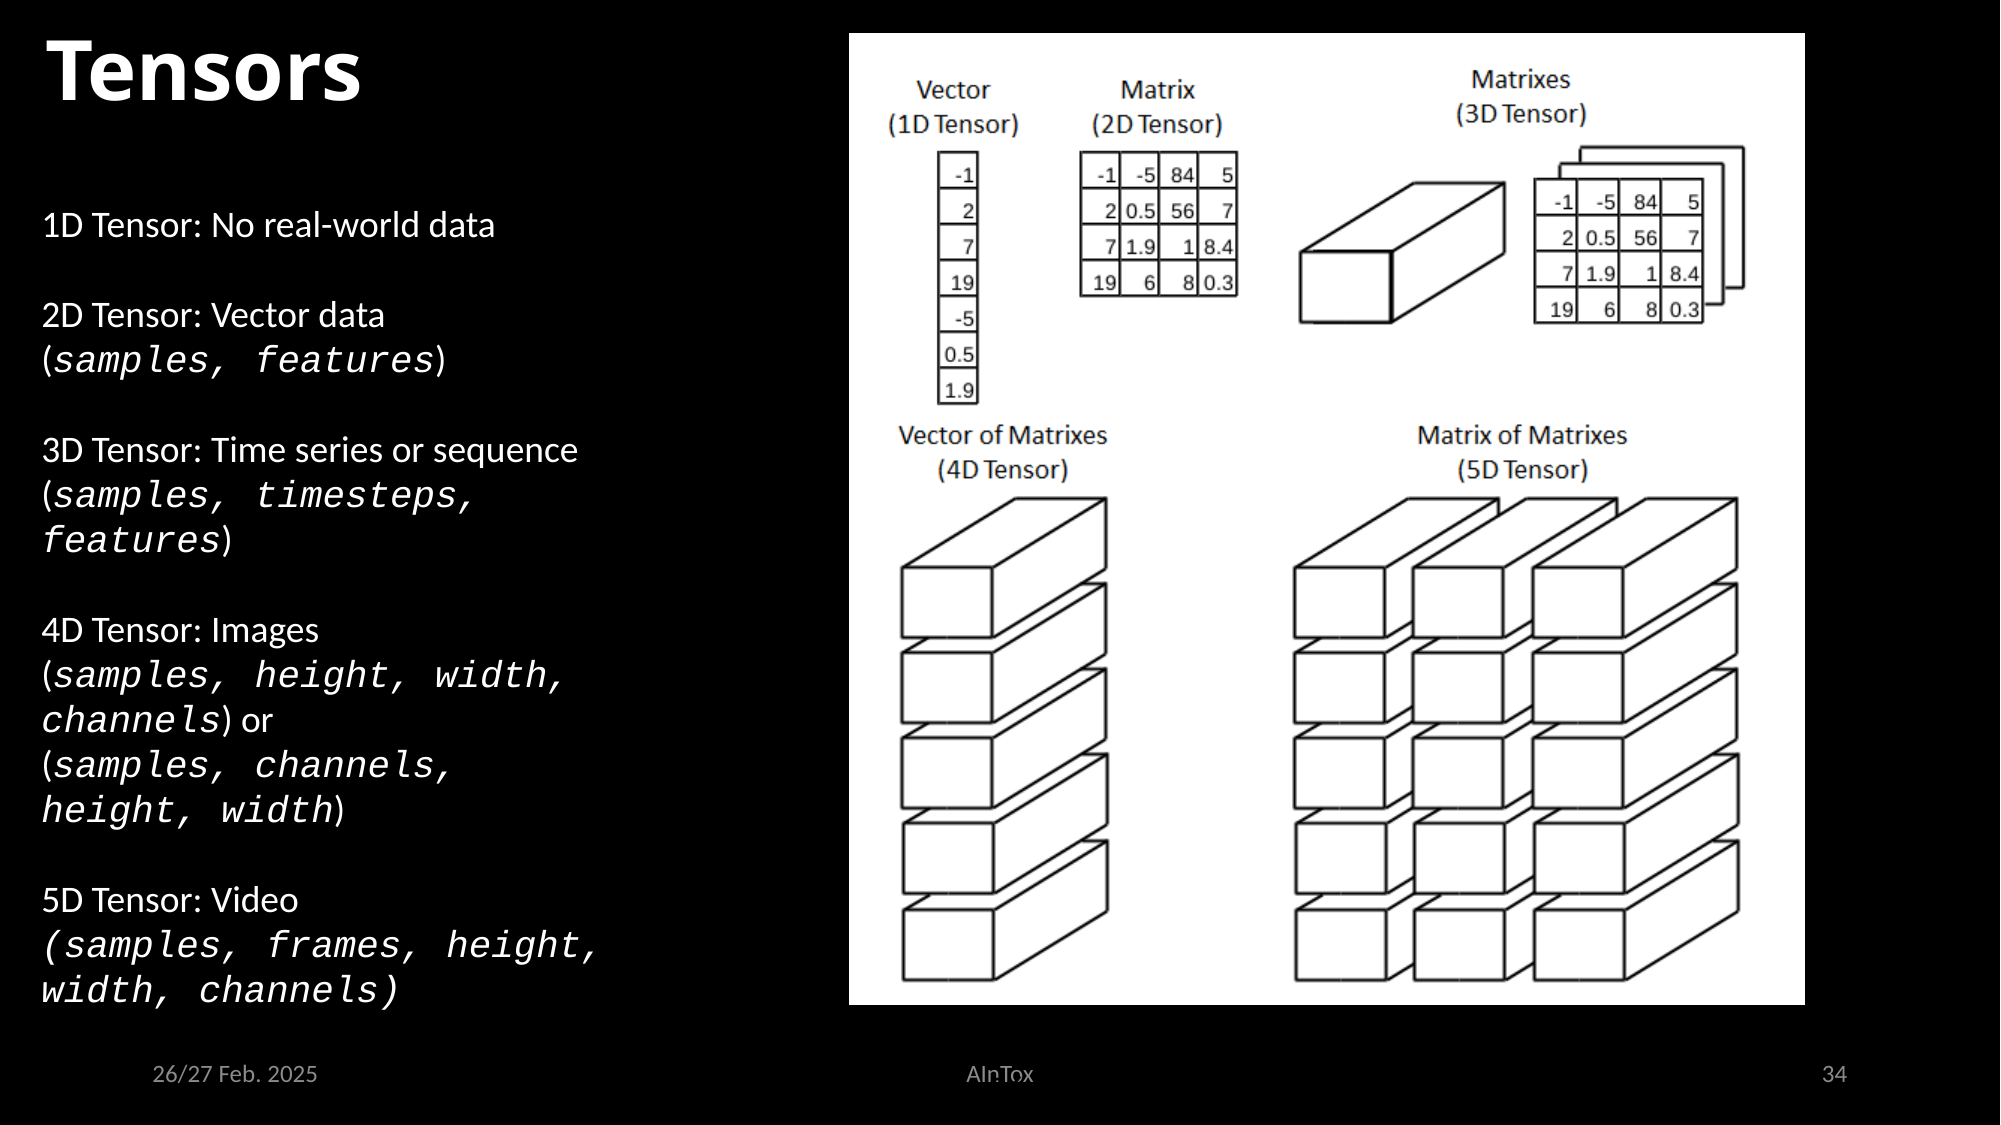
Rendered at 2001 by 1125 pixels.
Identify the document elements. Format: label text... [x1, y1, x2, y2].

slide_number 34 [1664, 1042, 1863, 1103]
title Tensors [30, 21, 503, 136]
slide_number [137, 1063, 588, 1103]
text_box 1D Tensor: No real-world data 2D Tensor: Vector data (samples, features) 3D Tensor: Time series or sequence (samples, timesteps, features) 4D Tensor: Images (samples, height, width, channels) or (samples, channels, height, width) 5D Tensor: Video (samples, frames, height, width, channels) [26, 193, 636, 1063]
text_box https://towardsdatascience.com/deep-learning-introduction-to-tensors-tensorflow-36ce3663528f [662, 1020, 1664, 1125]
picture [849, 33, 1805, 1005]
